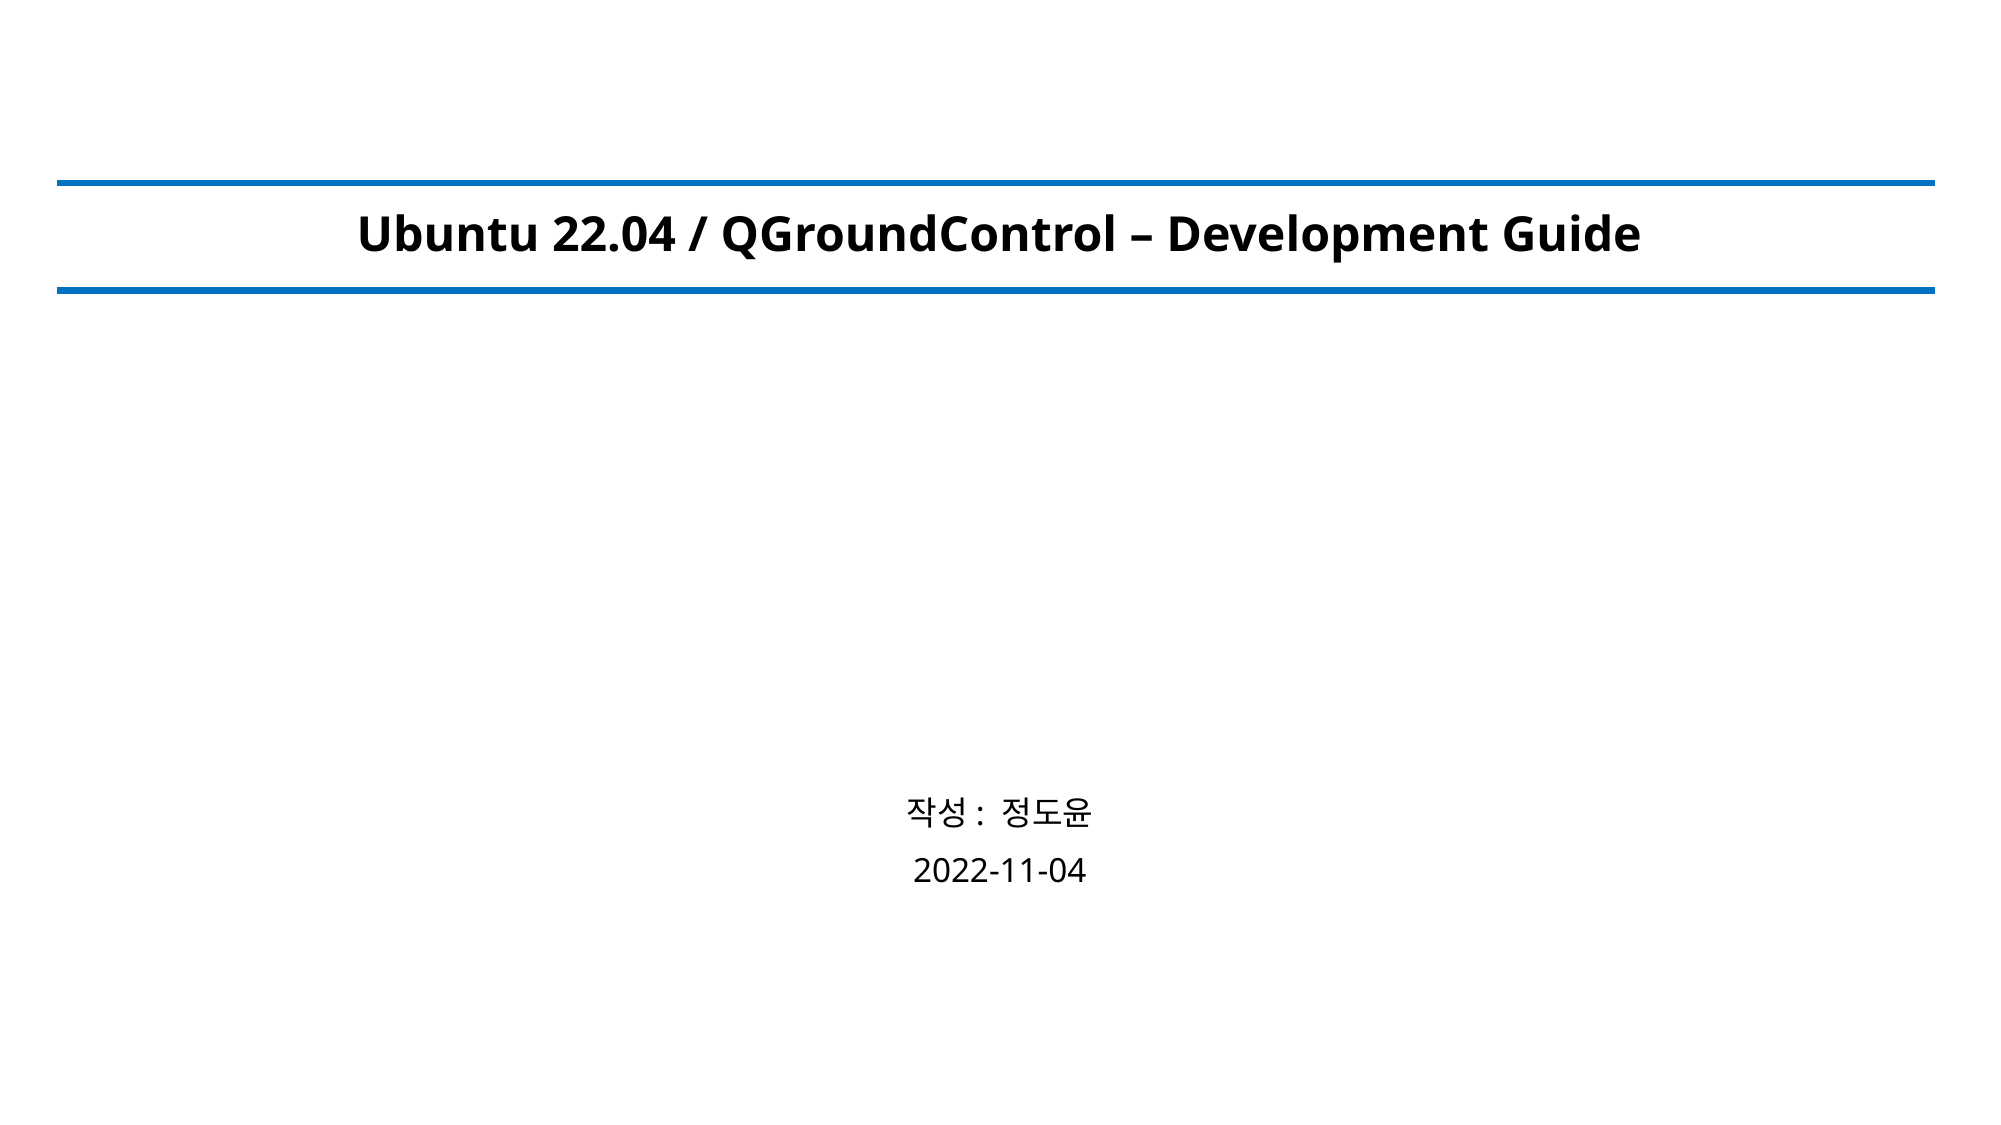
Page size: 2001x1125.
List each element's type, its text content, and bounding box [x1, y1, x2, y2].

title Ubuntu 22.04 / QGroundControl – Development Guide [249, 184, 1750, 288]
subtitle 작성: 정도윤 2022-11-04 [249, 789, 1750, 935]
